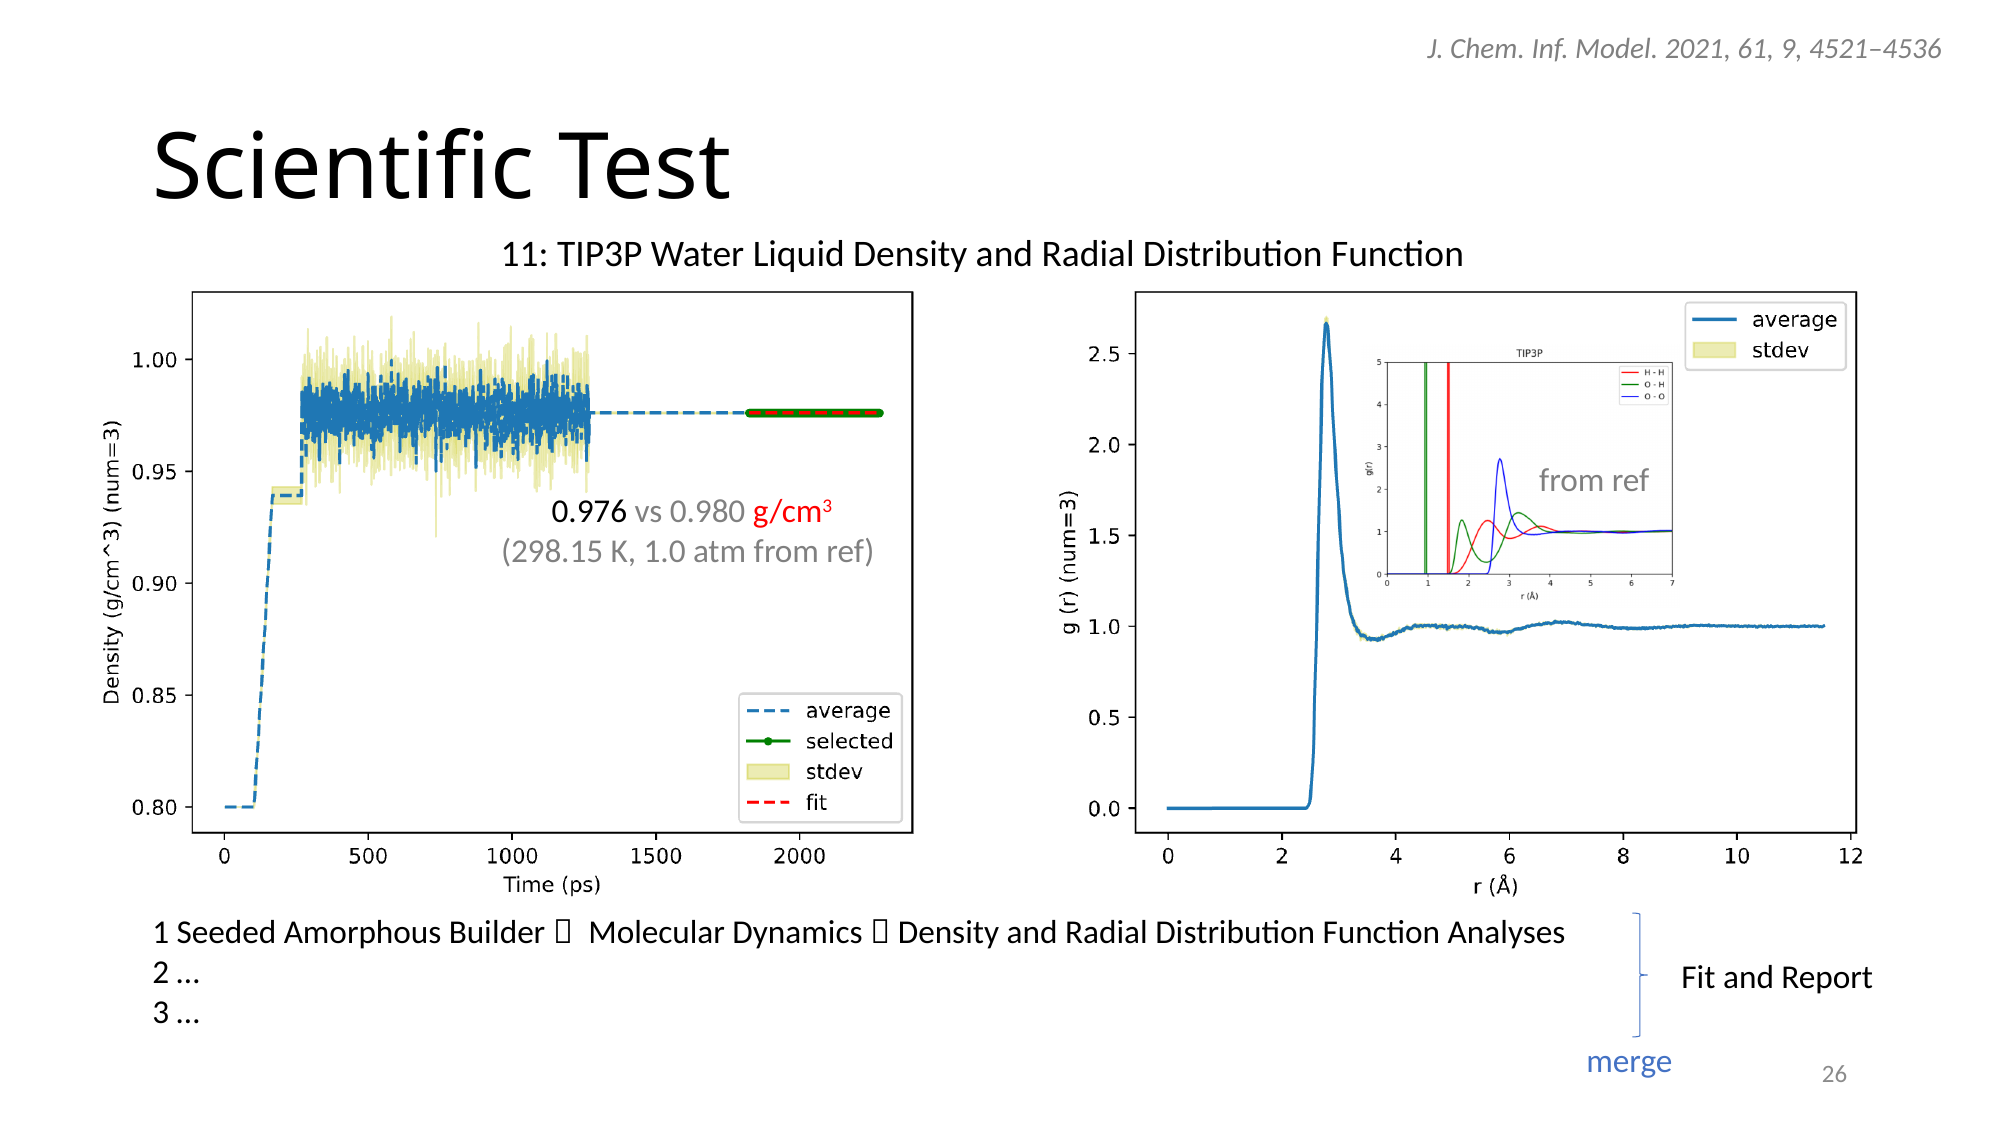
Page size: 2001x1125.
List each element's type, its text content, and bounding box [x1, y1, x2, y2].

text_box 1 Seeded Amorphous Builder  Molecular Dynamics  Density and Radial Distribution Function Analyses 2 … 3 … [137, 902, 1633, 1038]
text_box Fit and Report [1666, 947, 1914, 1003]
title Scientific Test [137, 59, 1863, 224]
text_box 11: TIP3P Water Liquid Density and Radial Distribution Function [485, 221, 1484, 282]
picture [1018, 224, 1919, 900]
text_box J. Chem. Inf. Model. 2021, 61, 9, 4521–4536 [1412, 22, 1982, 72]
text_box [1632, 912, 1648, 1031]
picture [74, 224, 975, 900]
text_box merge [1571, 1031, 1718, 1087]
slide_number 26 [1412, 1042, 1863, 1103]
